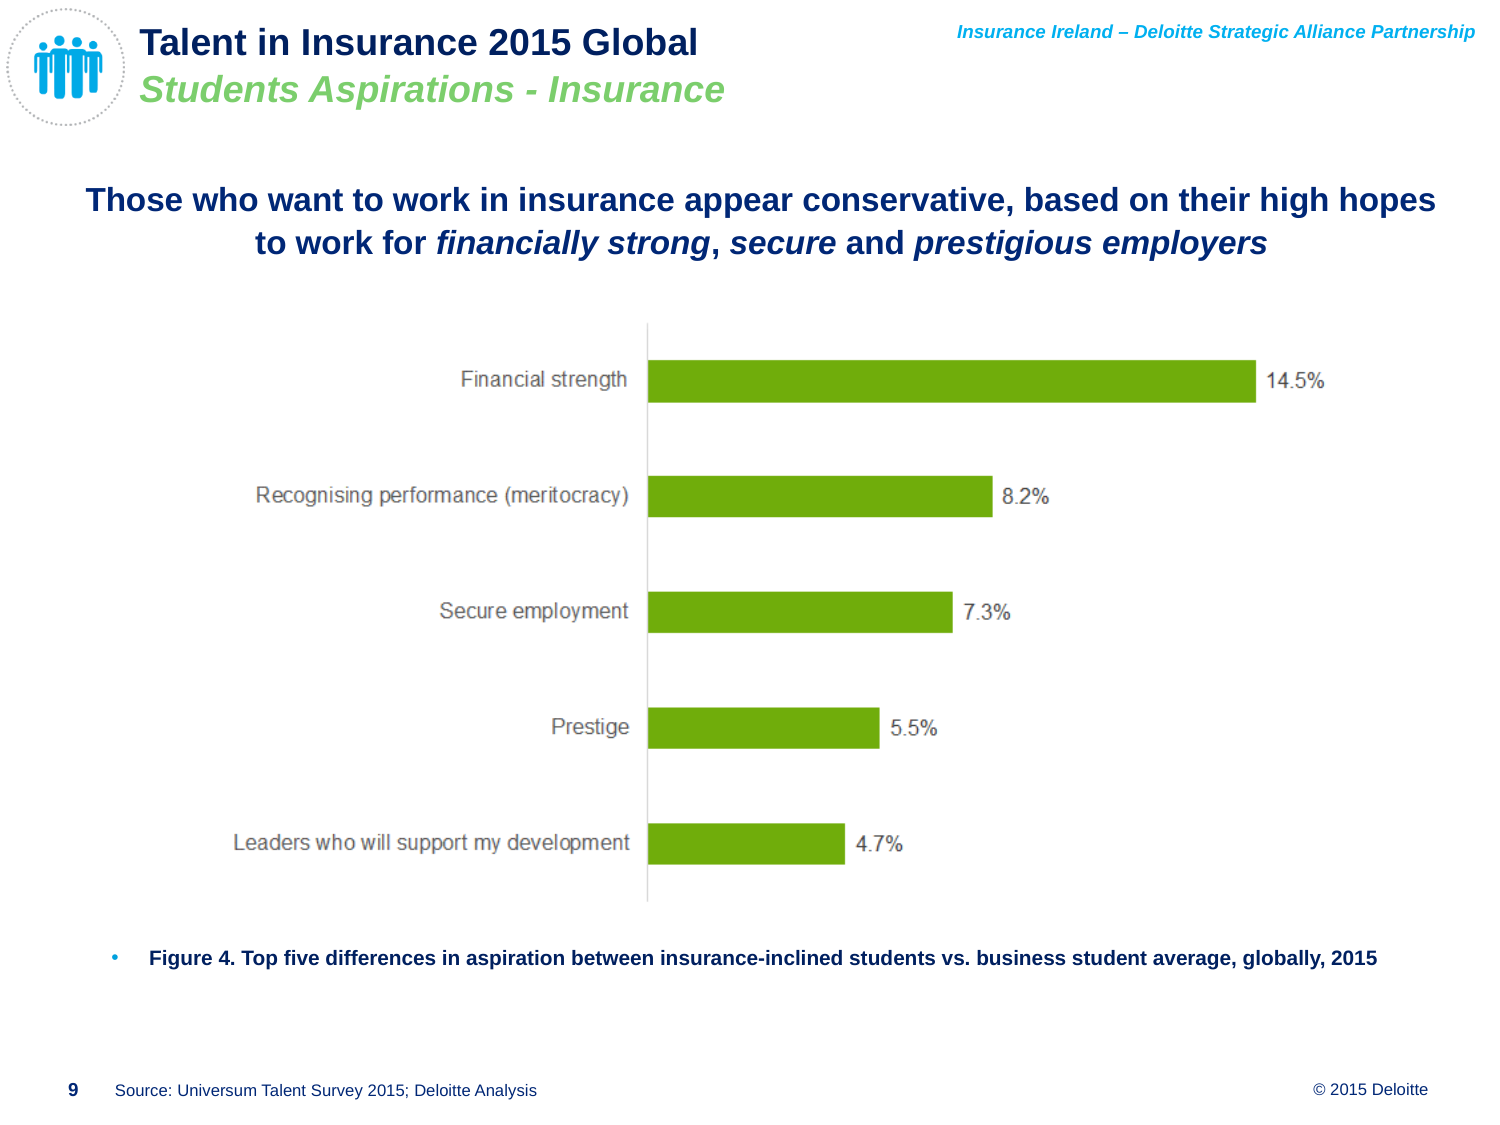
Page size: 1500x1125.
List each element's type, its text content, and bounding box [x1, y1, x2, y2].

text_box Talent in Insurance 2015 Global Students Aspirations - Insurance [139, 15, 818, 93]
picture [6, 6, 126, 126]
text_box © 2015 Deloitte [1176, 1075, 1429, 1099]
text_box Source: Universum Talent Survey 2015; Deloitte Analysis [100, 1072, 1176, 1107]
text_box Insurance Ireland – Deloitte Strategic Alliance Partnership [939, 11, 1490, 50]
picture [220, 303, 1340, 922]
list Figure 4. Top five differences in aspiration between insurance-inclined students vs. business student average, globally, 2015 [96, 935, 1483, 982]
text_box [1176, 1073, 1452, 1101]
title Those who want to work in insurance appear conservative, based on their high hopes to work for financially strong, secure and prestigious employers [73, 175, 1451, 254]
slide_number 8 [68, 1076, 100, 1101]
